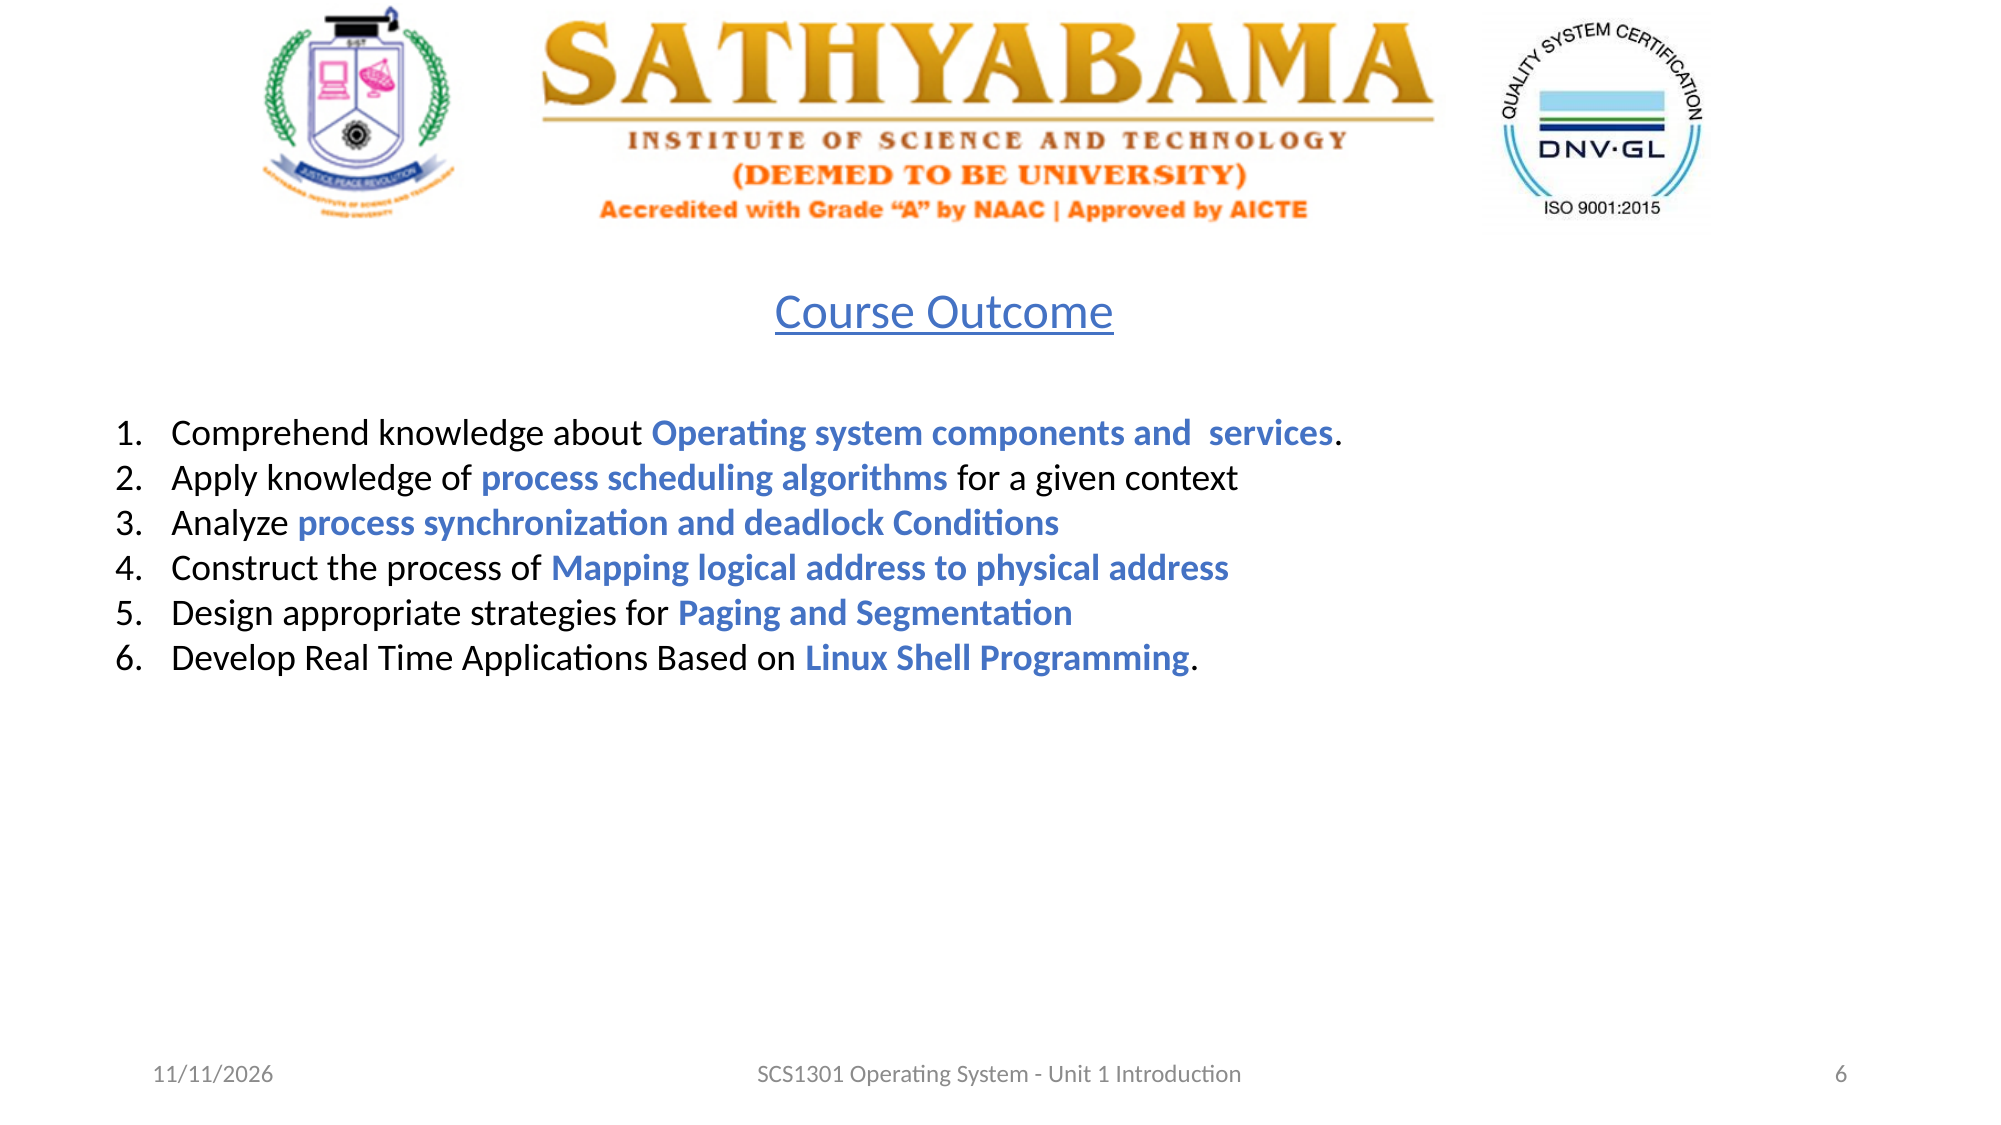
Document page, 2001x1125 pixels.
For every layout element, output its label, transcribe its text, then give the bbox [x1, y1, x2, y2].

footer SCS1301 Operating System - Unit 1 Introduction [662, 1042, 1338, 1103]
picture [529, 0, 1446, 230]
picture [248, 3, 469, 227]
picture [1482, 8, 1711, 238]
text_box Course Outcome Comprehend knowledge about Operating system components and services. Apply knowledge of process scheduling algorithms for a given context Analyze process synchronization and deadlock Conditions Construct the process of Mapping logical address to physical address Design appropriate strategies for Paging and Segmentation Develop Real Time Applications Based on Linux Shell Programming. [100, 270, 1789, 956]
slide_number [137, 1042, 588, 1103]
slide_number 6 [1412, 1042, 1863, 1103]
